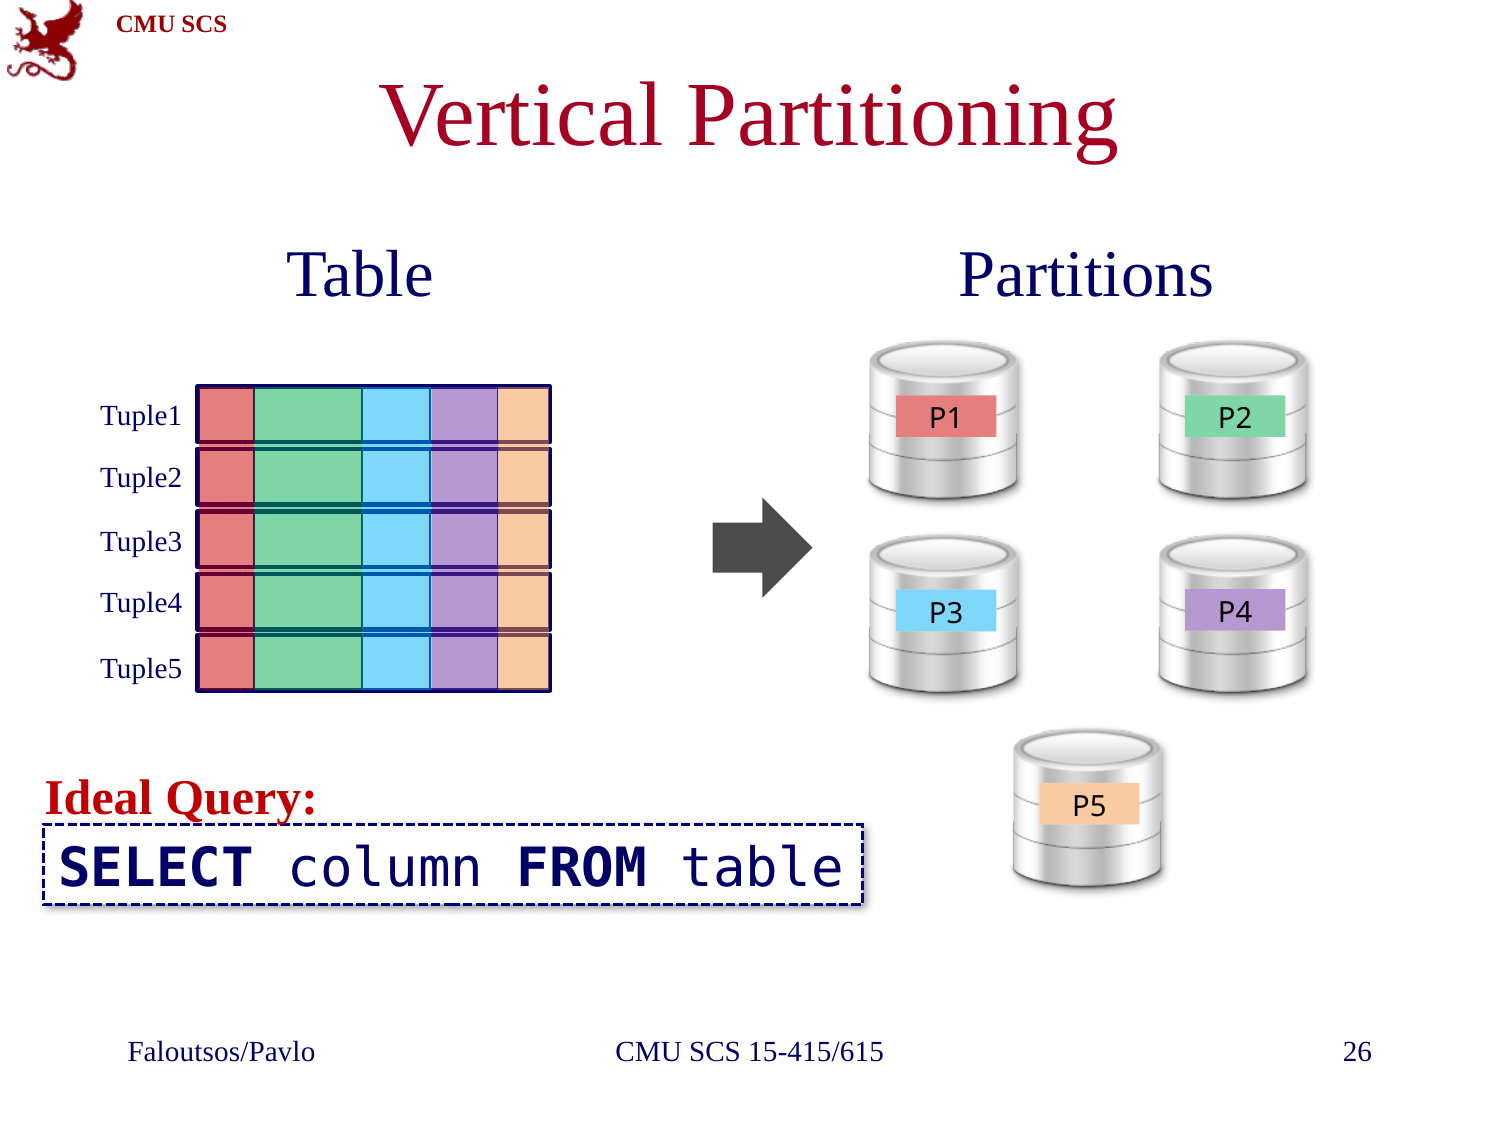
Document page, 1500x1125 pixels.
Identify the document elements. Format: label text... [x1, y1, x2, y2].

slide_number Faloutsos/Pavlo [112, 1024, 426, 1101]
slide_number 26 [1074, 1024, 1388, 1101]
picture [1138, 339, 1326, 503]
text_box [712, 497, 813, 598]
picture [993, 726, 1180, 890]
text_box Tuple3 [85, 515, 192, 565]
text_box SELECT column FROM table [43, 824, 863, 905]
picture [6, 0, 85, 82]
text_box Ideal Query: [44, 764, 319, 825]
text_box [895, 394, 997, 438]
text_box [197, 634, 551, 691]
text_box Tuple4 [85, 576, 193, 626]
text_box Table [271, 237, 450, 317]
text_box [895, 589, 997, 632]
picture [849, 533, 1036, 696]
picture [1138, 533, 1326, 696]
picture [849, 339, 1036, 503]
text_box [197, 573, 551, 630]
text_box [197, 511, 551, 568]
title Vertical Partitioning [112, 23, 1388, 212]
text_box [197, 448, 551, 505]
text_box Tuple2 [85, 451, 193, 501]
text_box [197, 386, 551, 443]
footer CMU SCS 15-415/615 [512, 1024, 988, 1101]
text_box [1038, 782, 1140, 825]
text_box Tuple1 [85, 388, 193, 439]
text_box Tuple5 [85, 641, 192, 692]
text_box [1184, 588, 1286, 631]
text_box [1184, 394, 1286, 438]
text_box Partitions [943, 237, 1230, 317]
